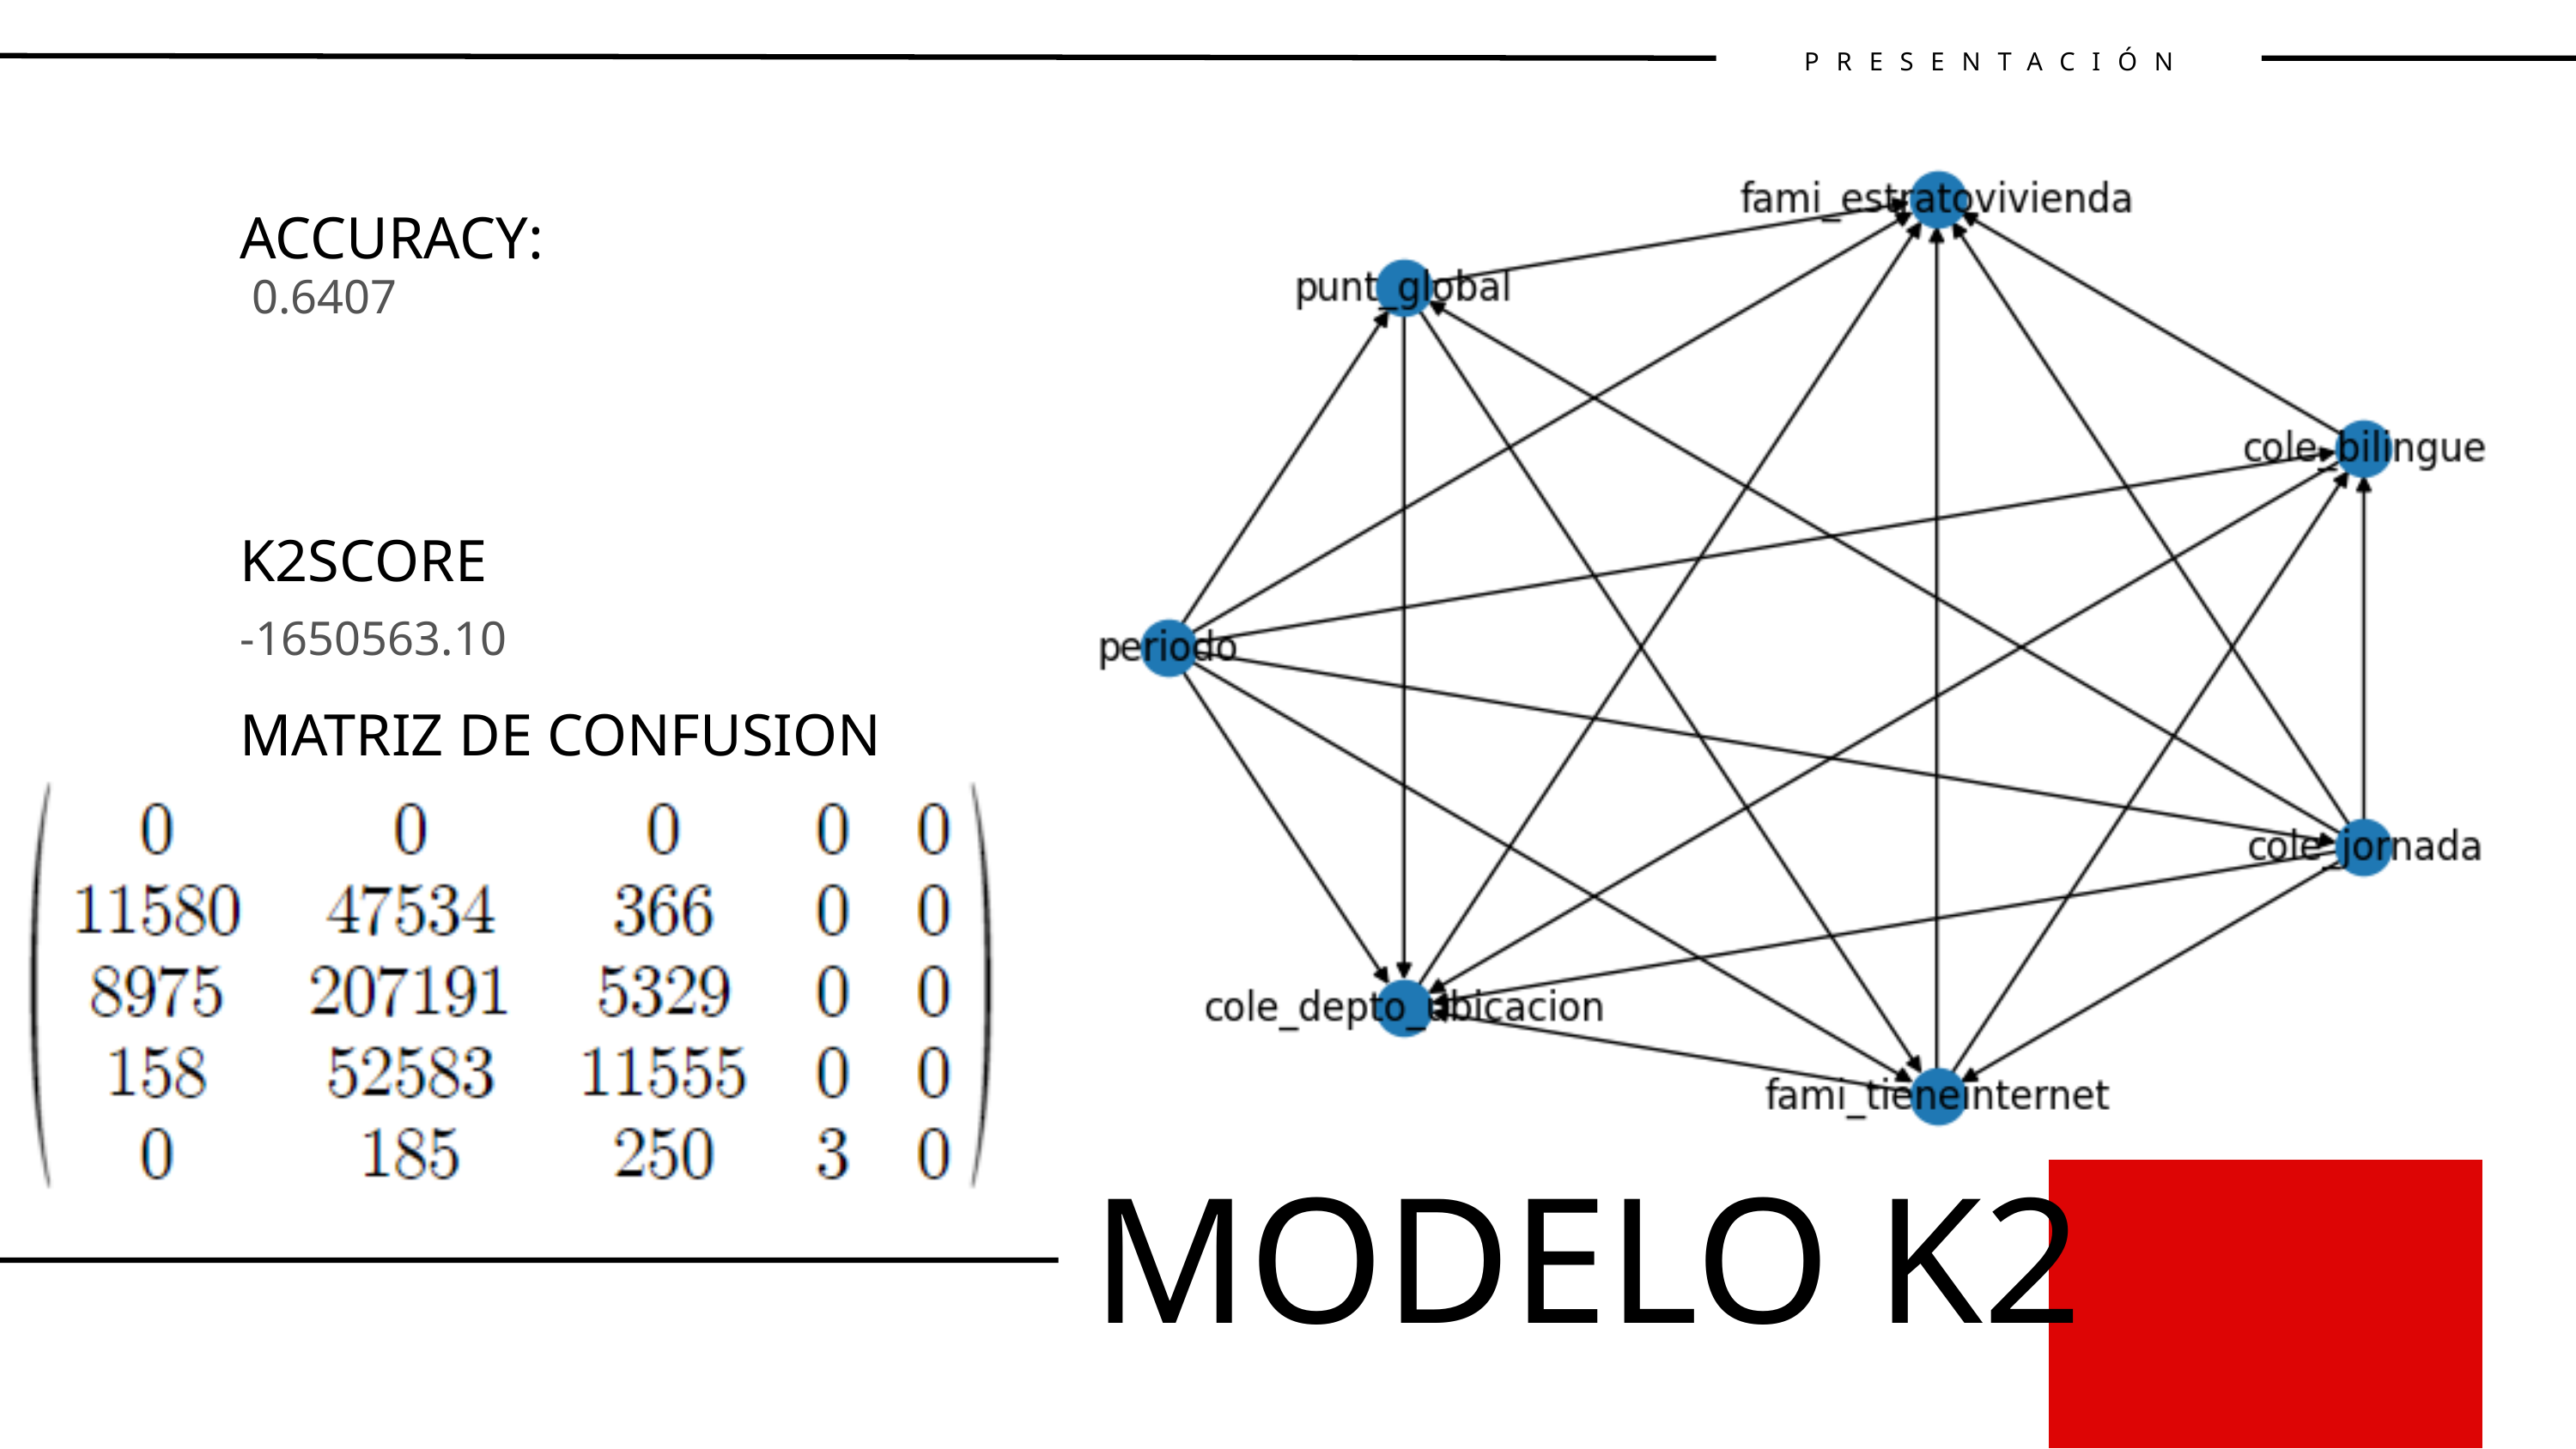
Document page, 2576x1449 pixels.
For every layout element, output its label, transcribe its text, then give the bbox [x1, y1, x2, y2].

text_box [1058, 152, 2547, 1160]
text_box [6, 762, 1006, 1204]
text_box MATRIZ DE CONFUSION [240, 687, 932, 767]
text_box ACCURACY: [240, 190, 773, 270]
text_box 0.6407 [240, 270, 773, 324]
text_box MODELO K2 [1091, 1184, 2044, 1359]
text_box -1650563.10 [240, 599, 773, 664]
text_box PRESENTACIÓN [1716, 40, 2262, 76]
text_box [2048, 1076, 2483, 1449]
text_box K2SCORE [240, 512, 773, 594]
